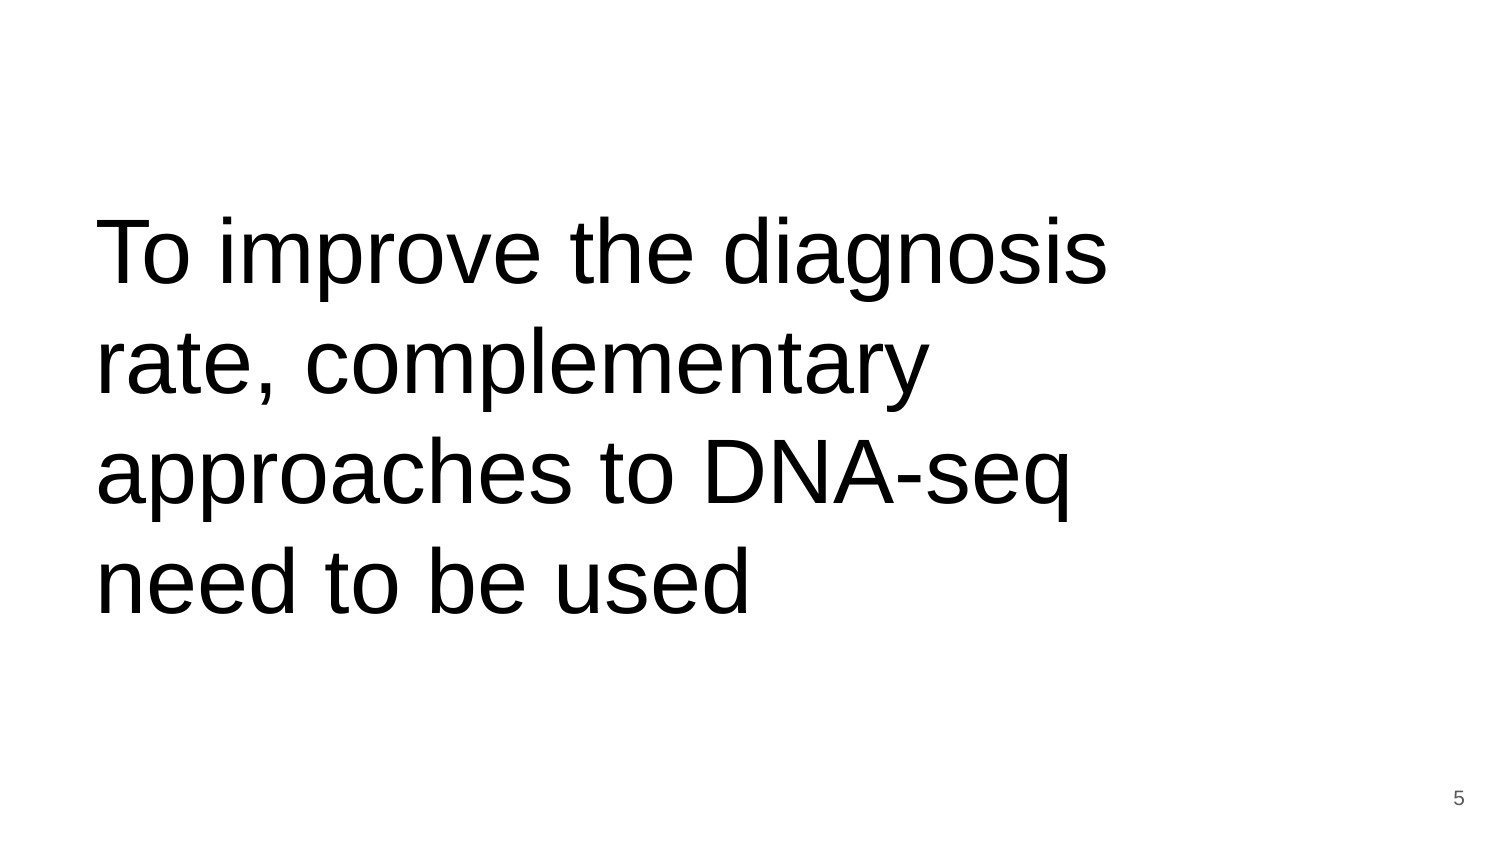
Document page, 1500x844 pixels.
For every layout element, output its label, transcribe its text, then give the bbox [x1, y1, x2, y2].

slide_number ‹#› [1389, 764, 1480, 830]
title To improve the diagnosis rate, complementary approaches to DNA-seq need to be used [80, 136, 1207, 808]
